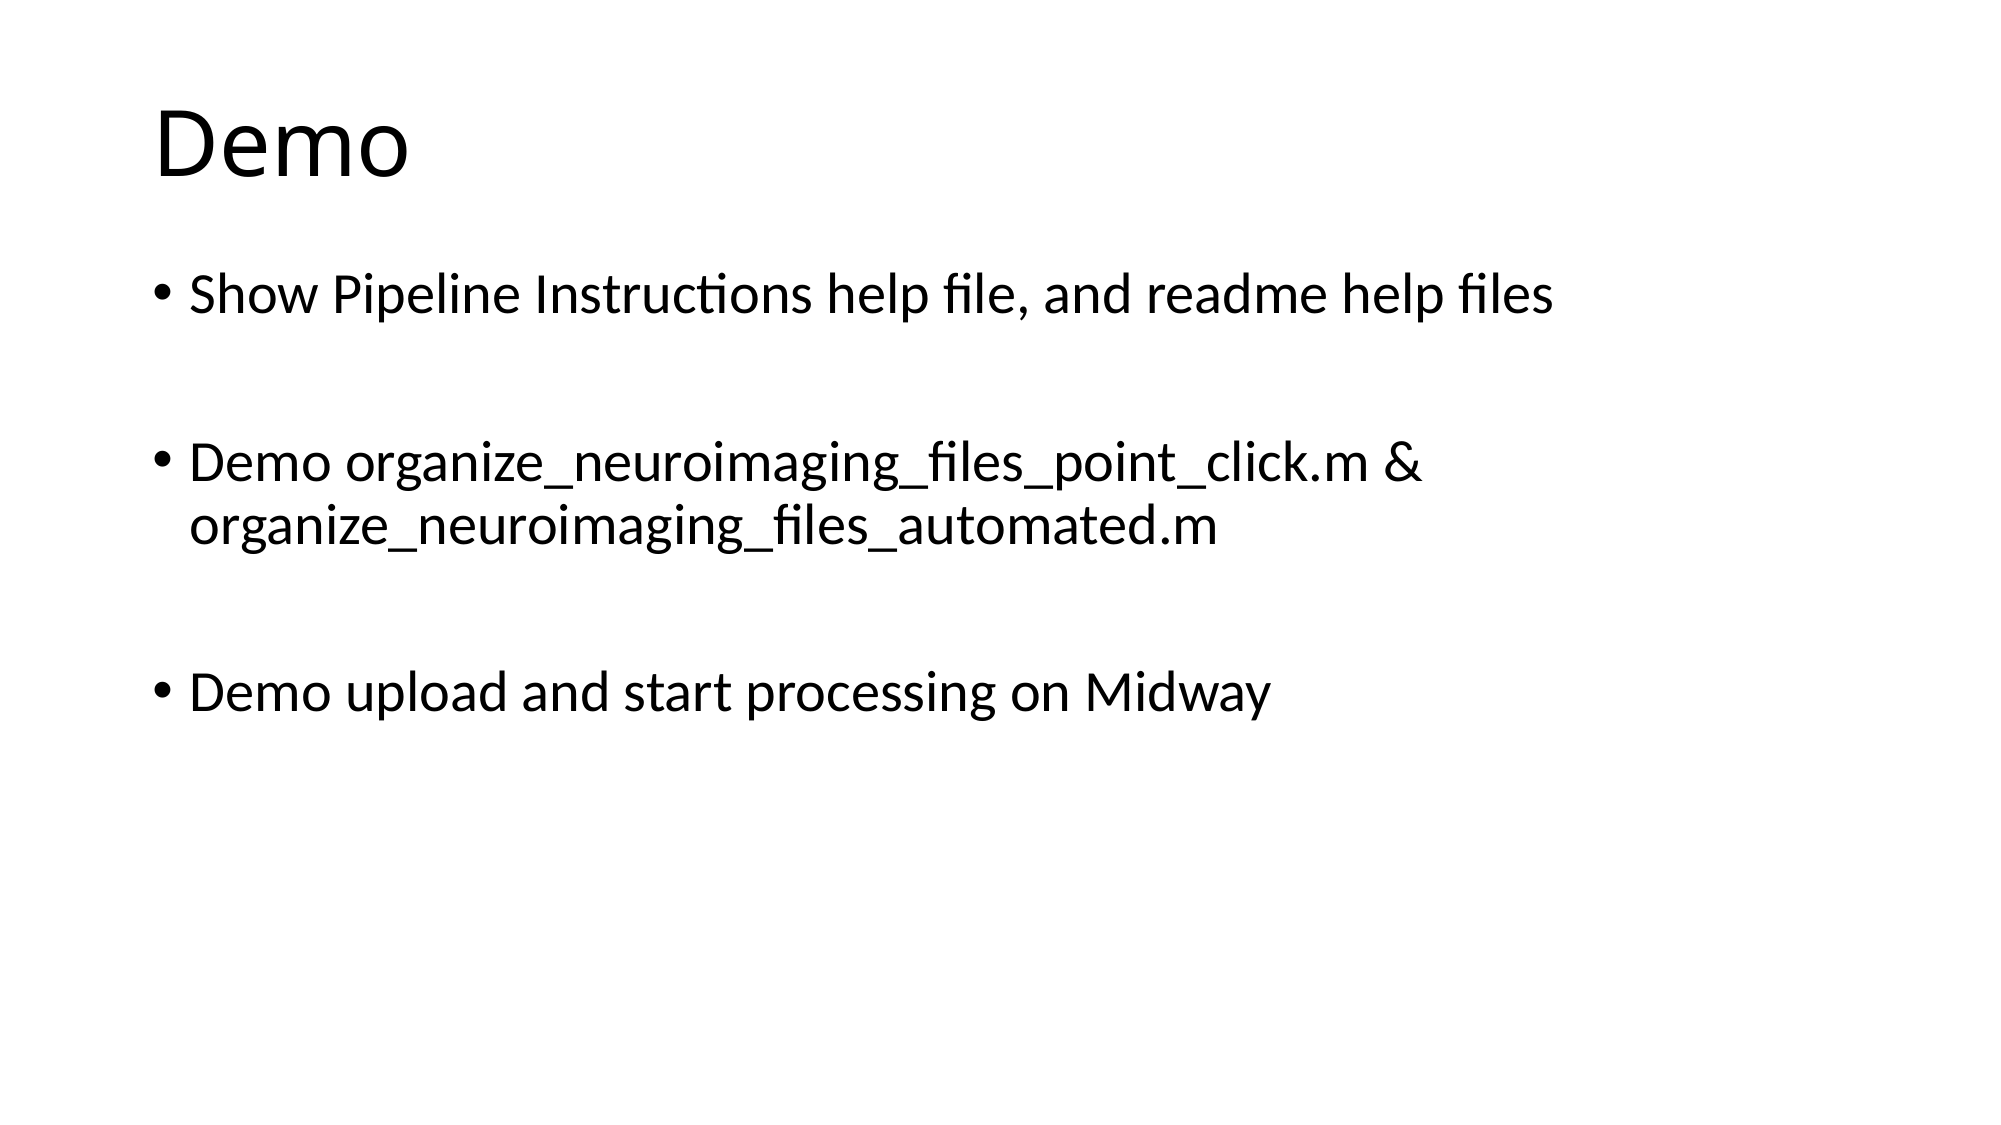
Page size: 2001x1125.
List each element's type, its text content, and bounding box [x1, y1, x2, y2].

title Demo [137, 38, 1863, 255]
list Show Pipeline Instructions help file, and readme help files Demo organize_neuroimaging_files_point_click.m & organize_neuroimaging_files_automated.m Demo upload and start processing on Midway [137, 255, 1863, 1014]
